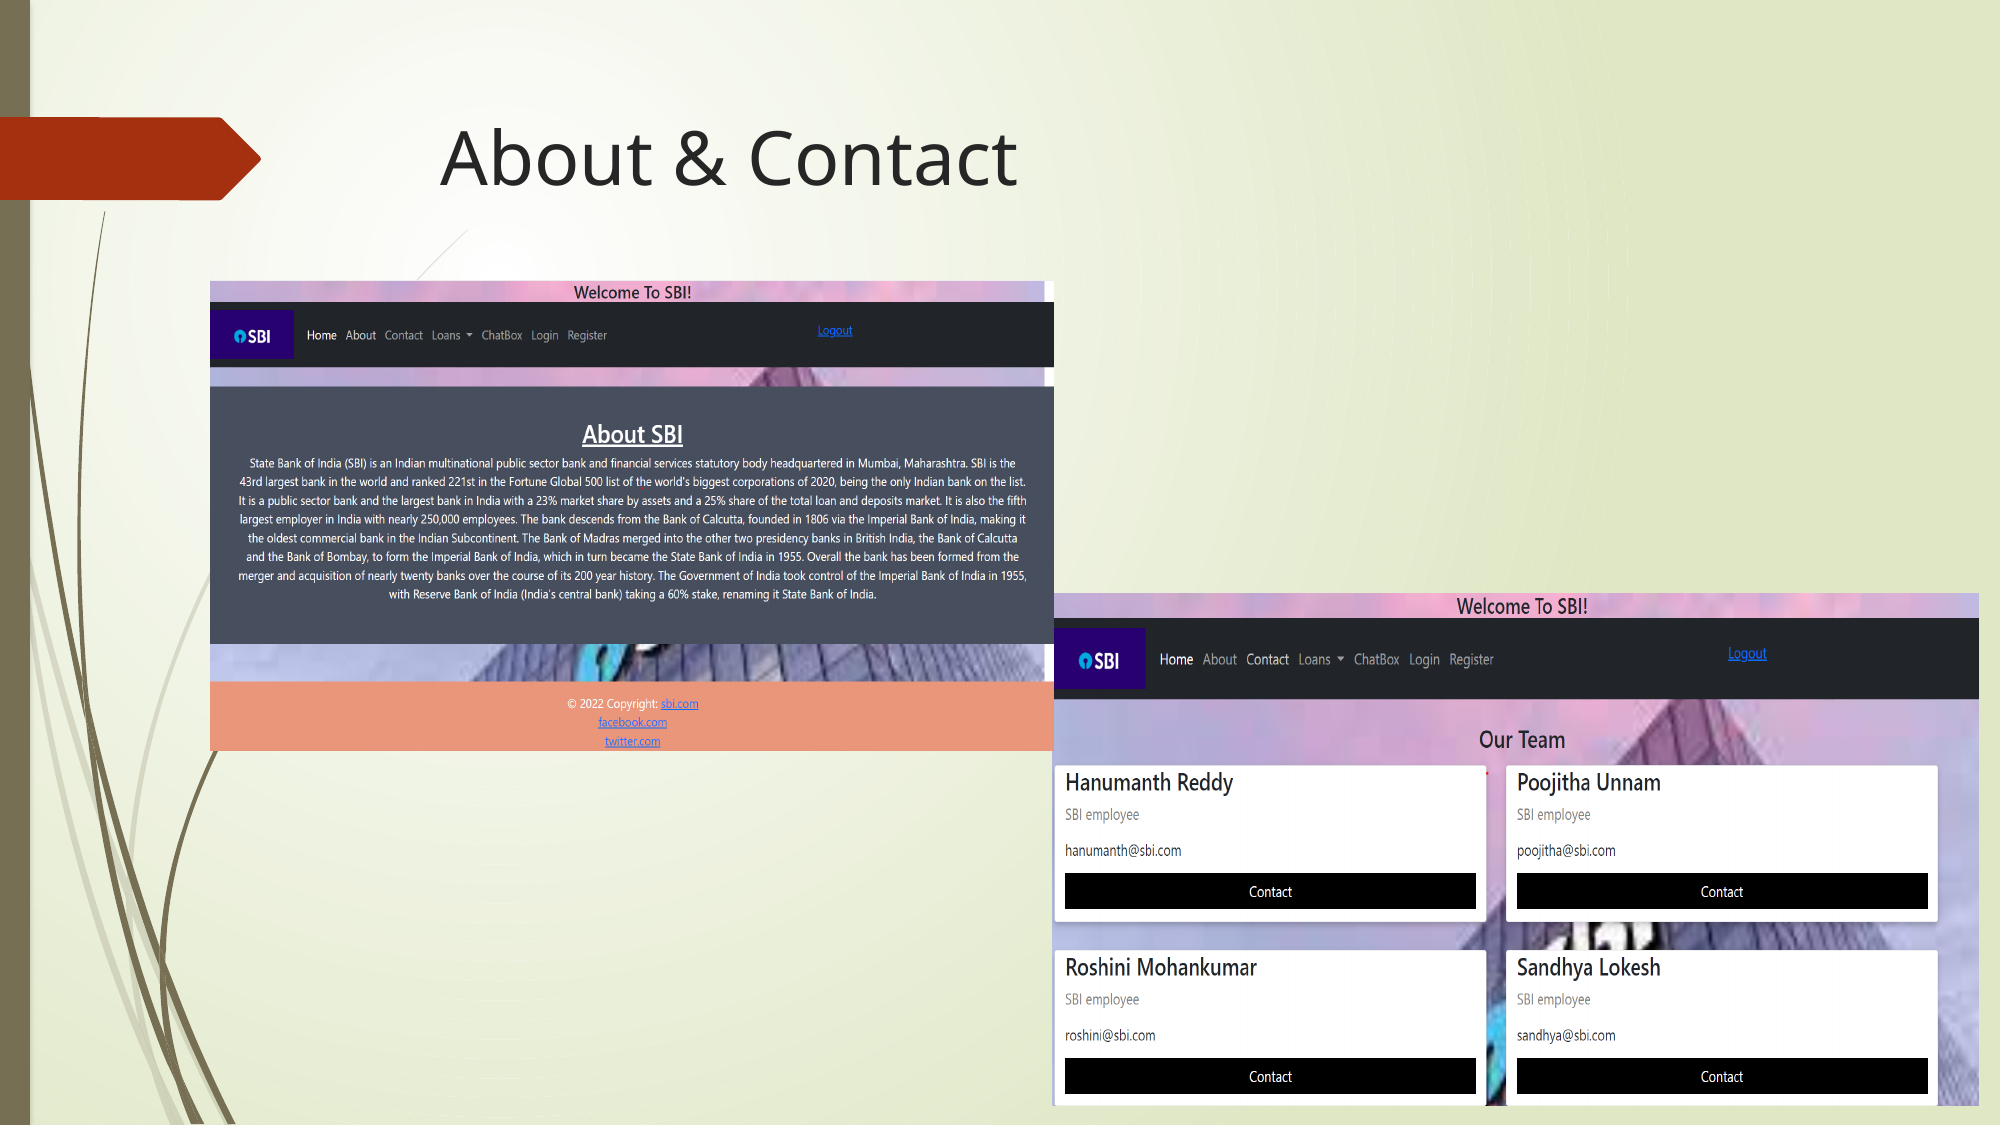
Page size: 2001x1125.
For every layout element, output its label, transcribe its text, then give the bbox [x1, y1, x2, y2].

picture [210, 280, 1980, 1106]
title About & Contact [425, 102, 1888, 313]
